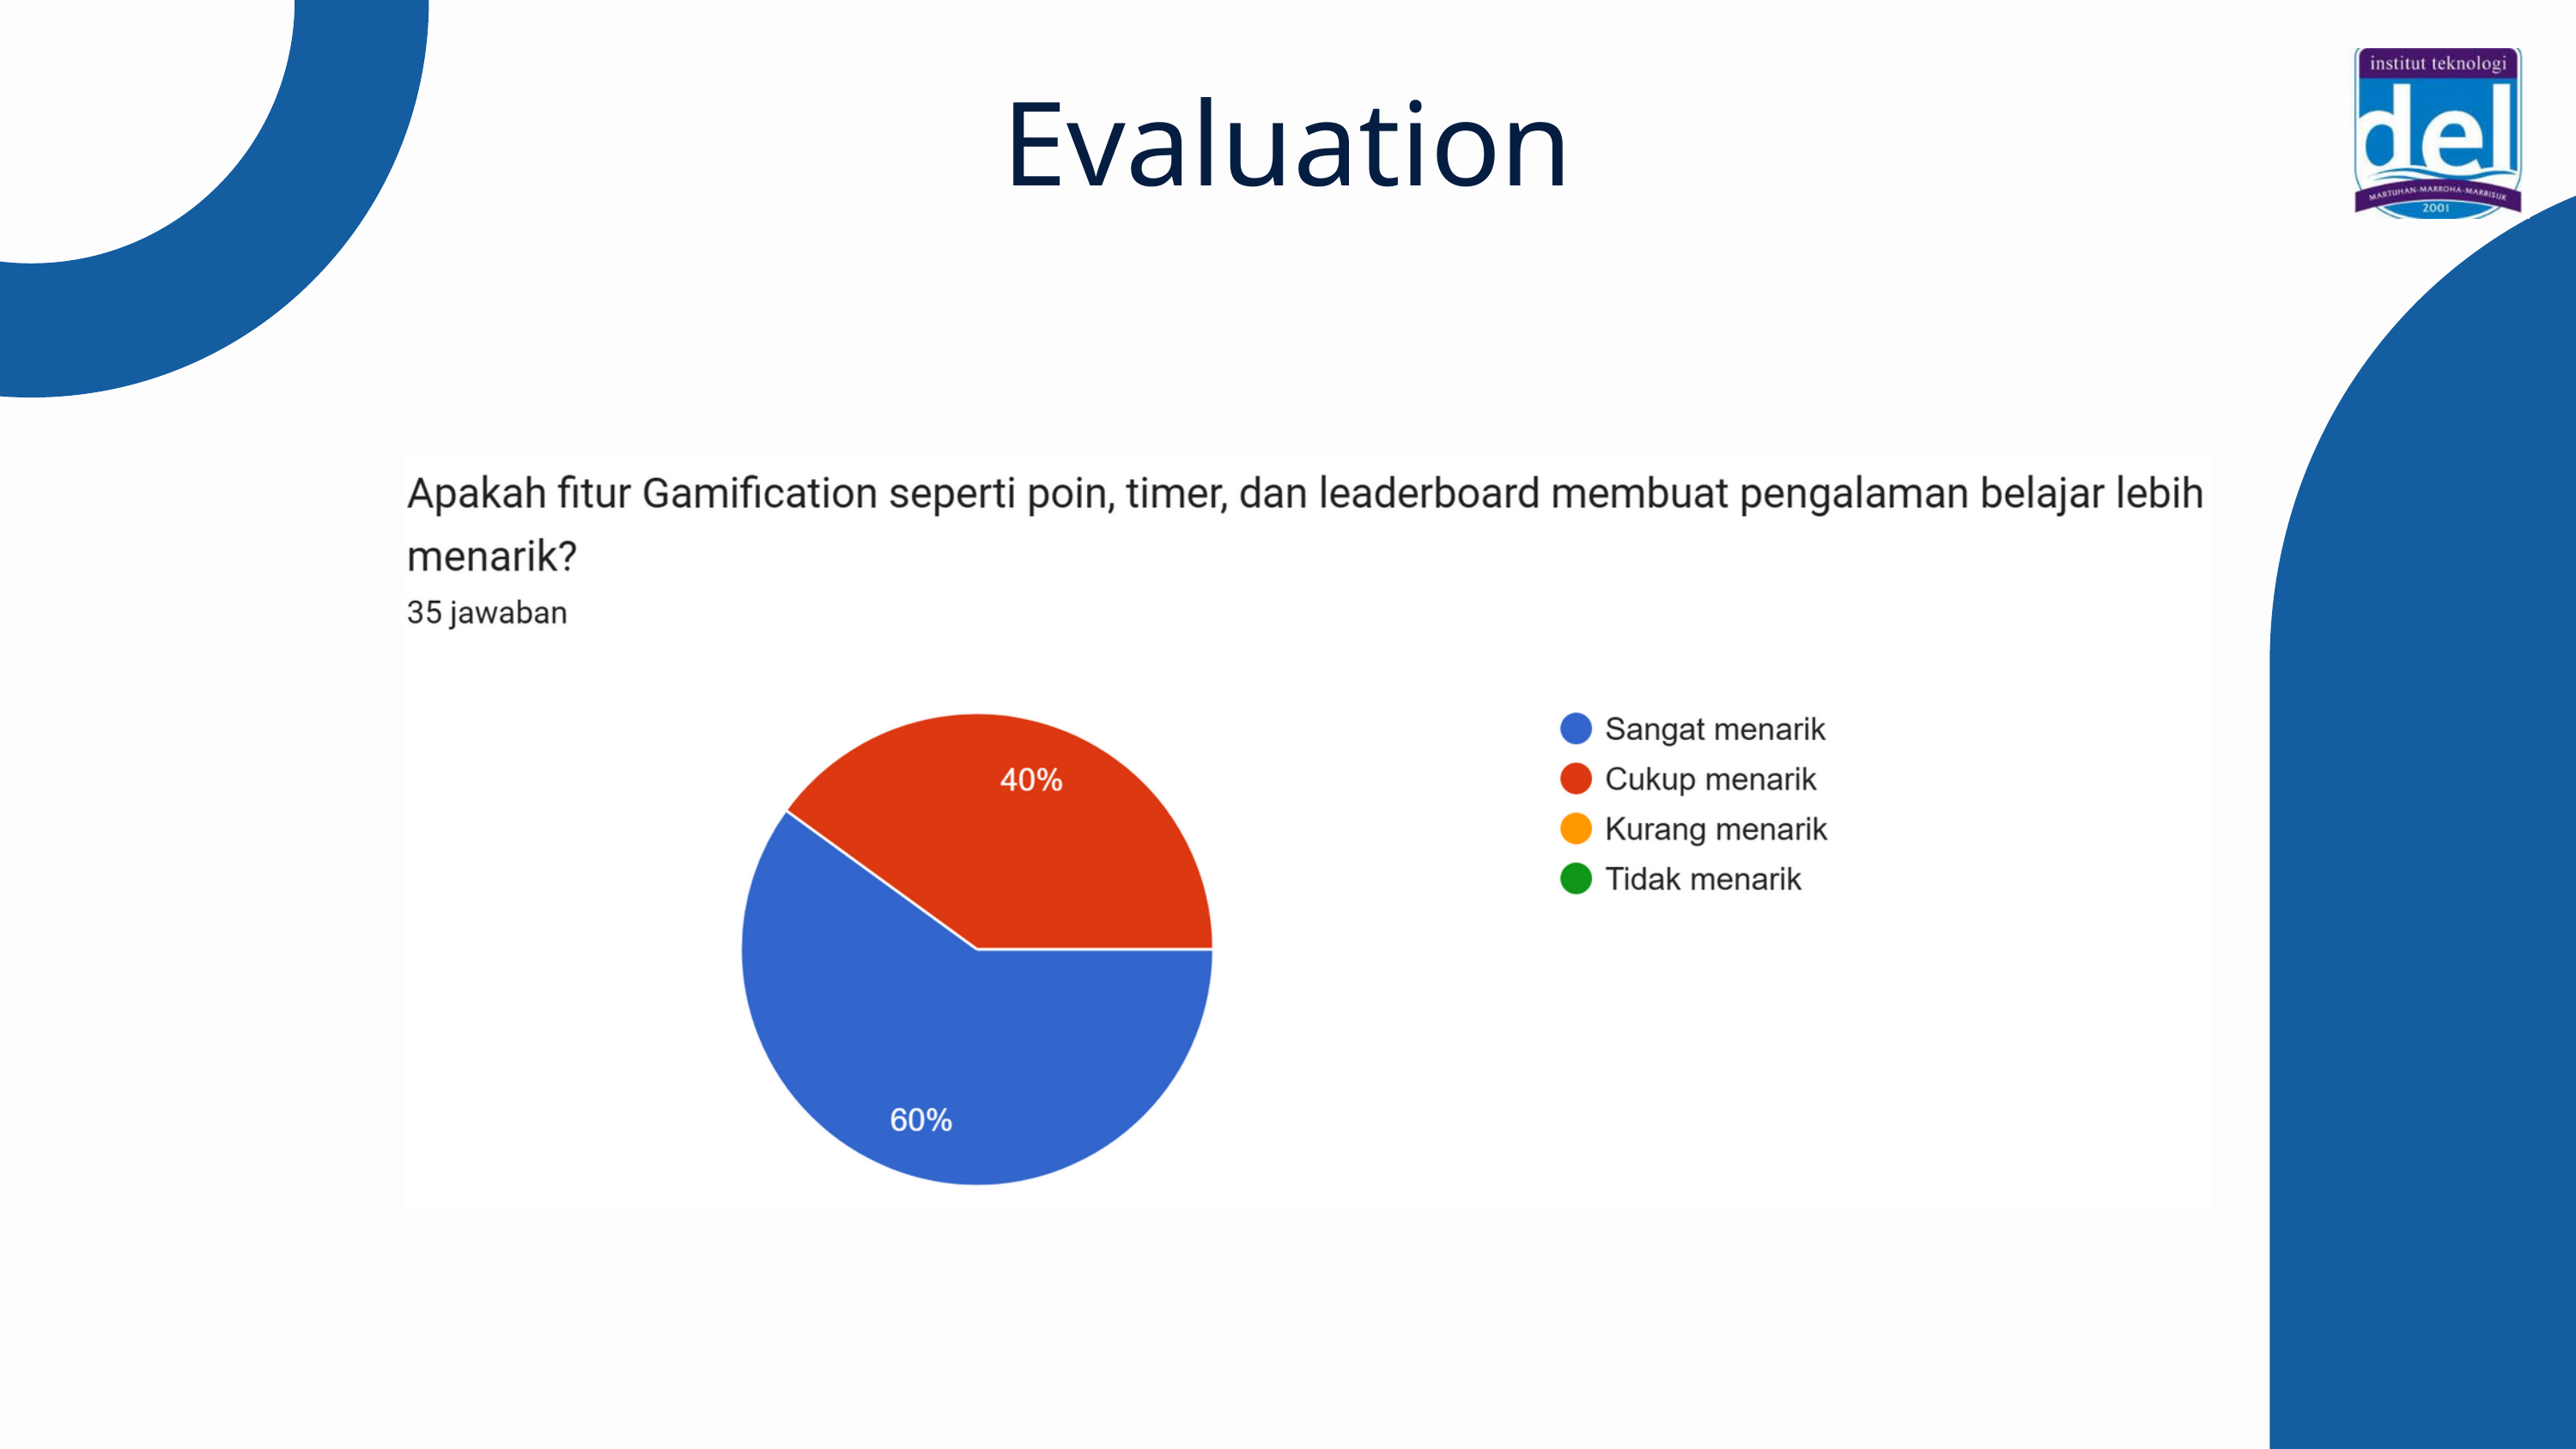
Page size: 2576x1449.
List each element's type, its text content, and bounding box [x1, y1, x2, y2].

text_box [0, 0, 362, 331]
text_box [2348, 48, 2530, 155]
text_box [2269, 157, 2576, 1449]
text_box [402, 451, 2213, 1208]
text_box Evaluation [459, 46, 2117, 209]
